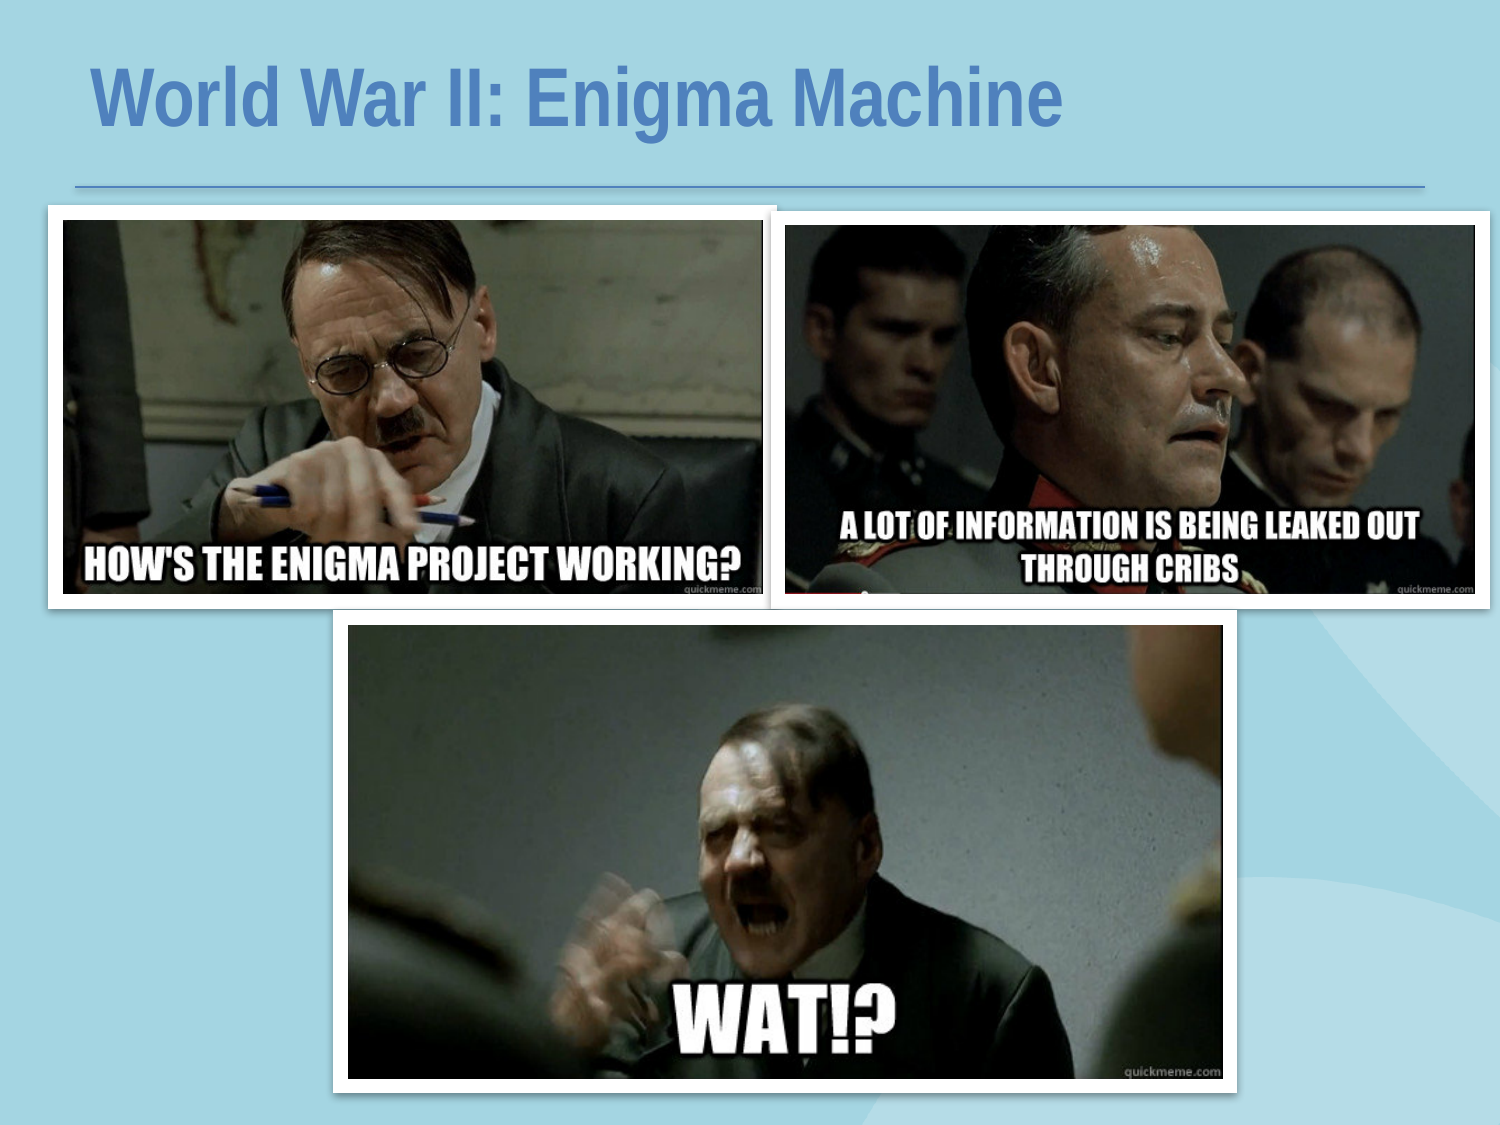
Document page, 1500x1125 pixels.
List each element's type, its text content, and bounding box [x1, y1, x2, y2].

title World War II: Enigma Machine [75, 0, 1425, 187]
text_box Add padding [678, 249, 1500, 1125]
picture [347, 624, 1224, 1079]
picture [785, 224, 1476, 595]
picture [62, 219, 763, 595]
